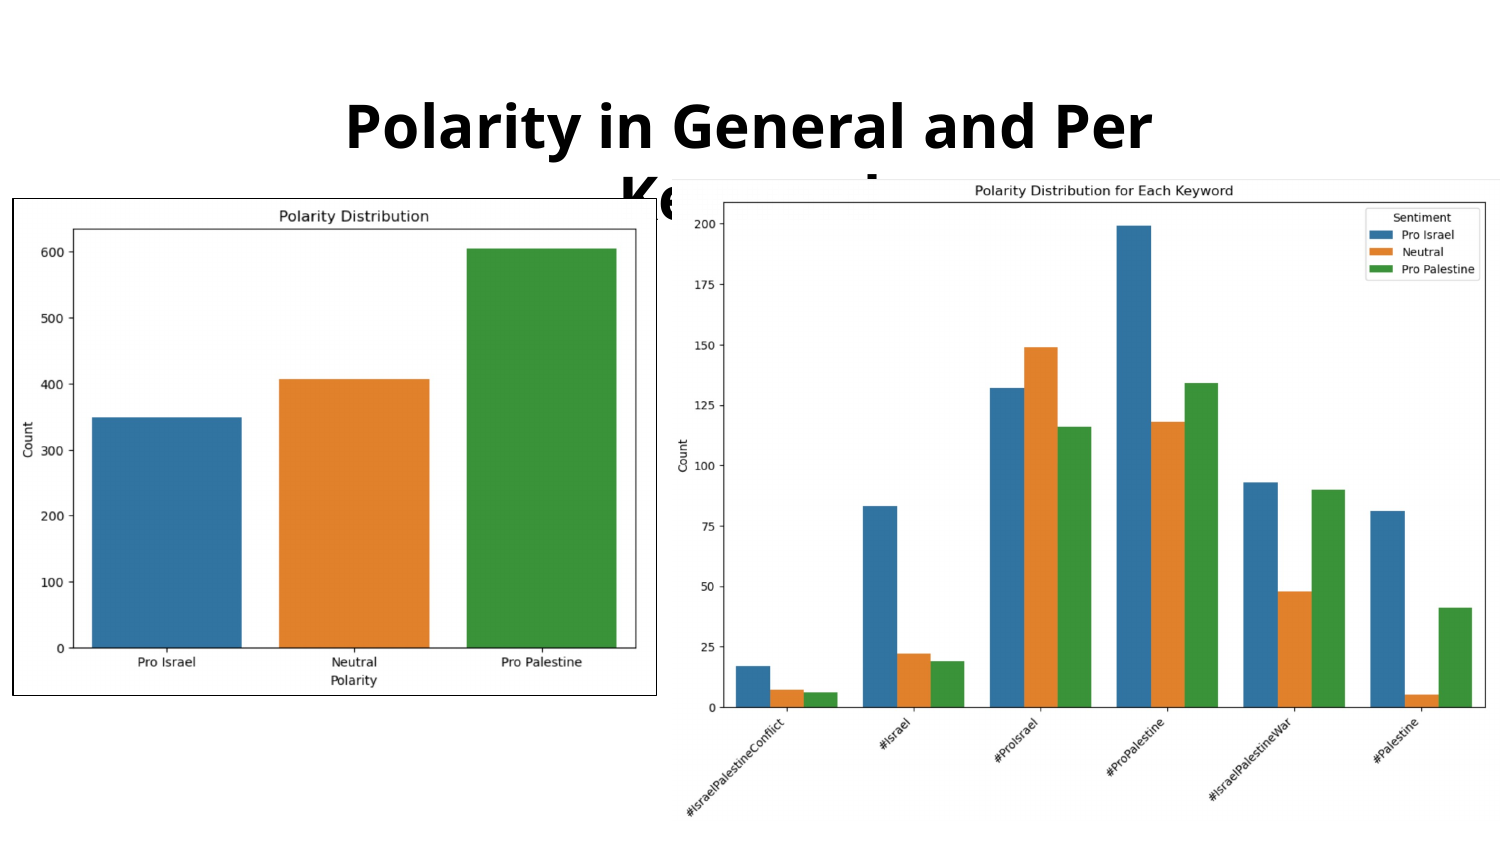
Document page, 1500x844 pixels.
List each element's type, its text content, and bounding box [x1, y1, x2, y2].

text_box Polarity in General and Per Keyword [307, 73, 1193, 248]
picture [13, 199, 657, 696]
picture [671, 178, 1500, 821]
